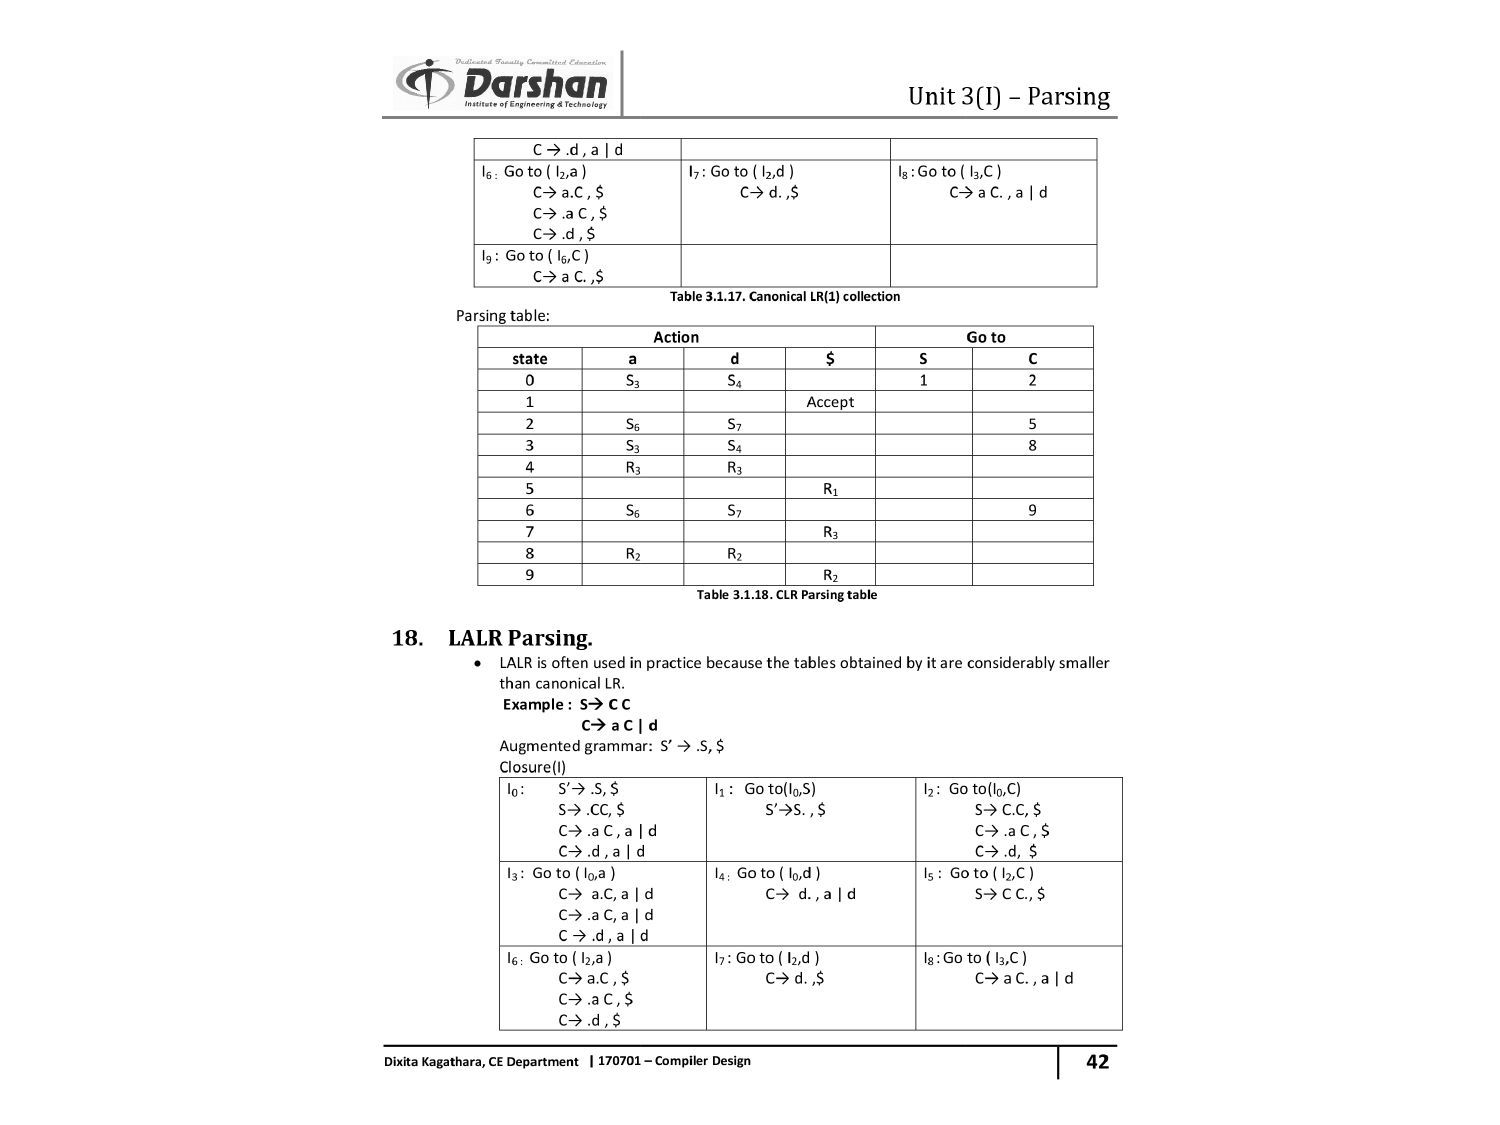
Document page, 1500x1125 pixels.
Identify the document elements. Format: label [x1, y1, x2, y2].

picture [313, 0, 1187, 1125]
